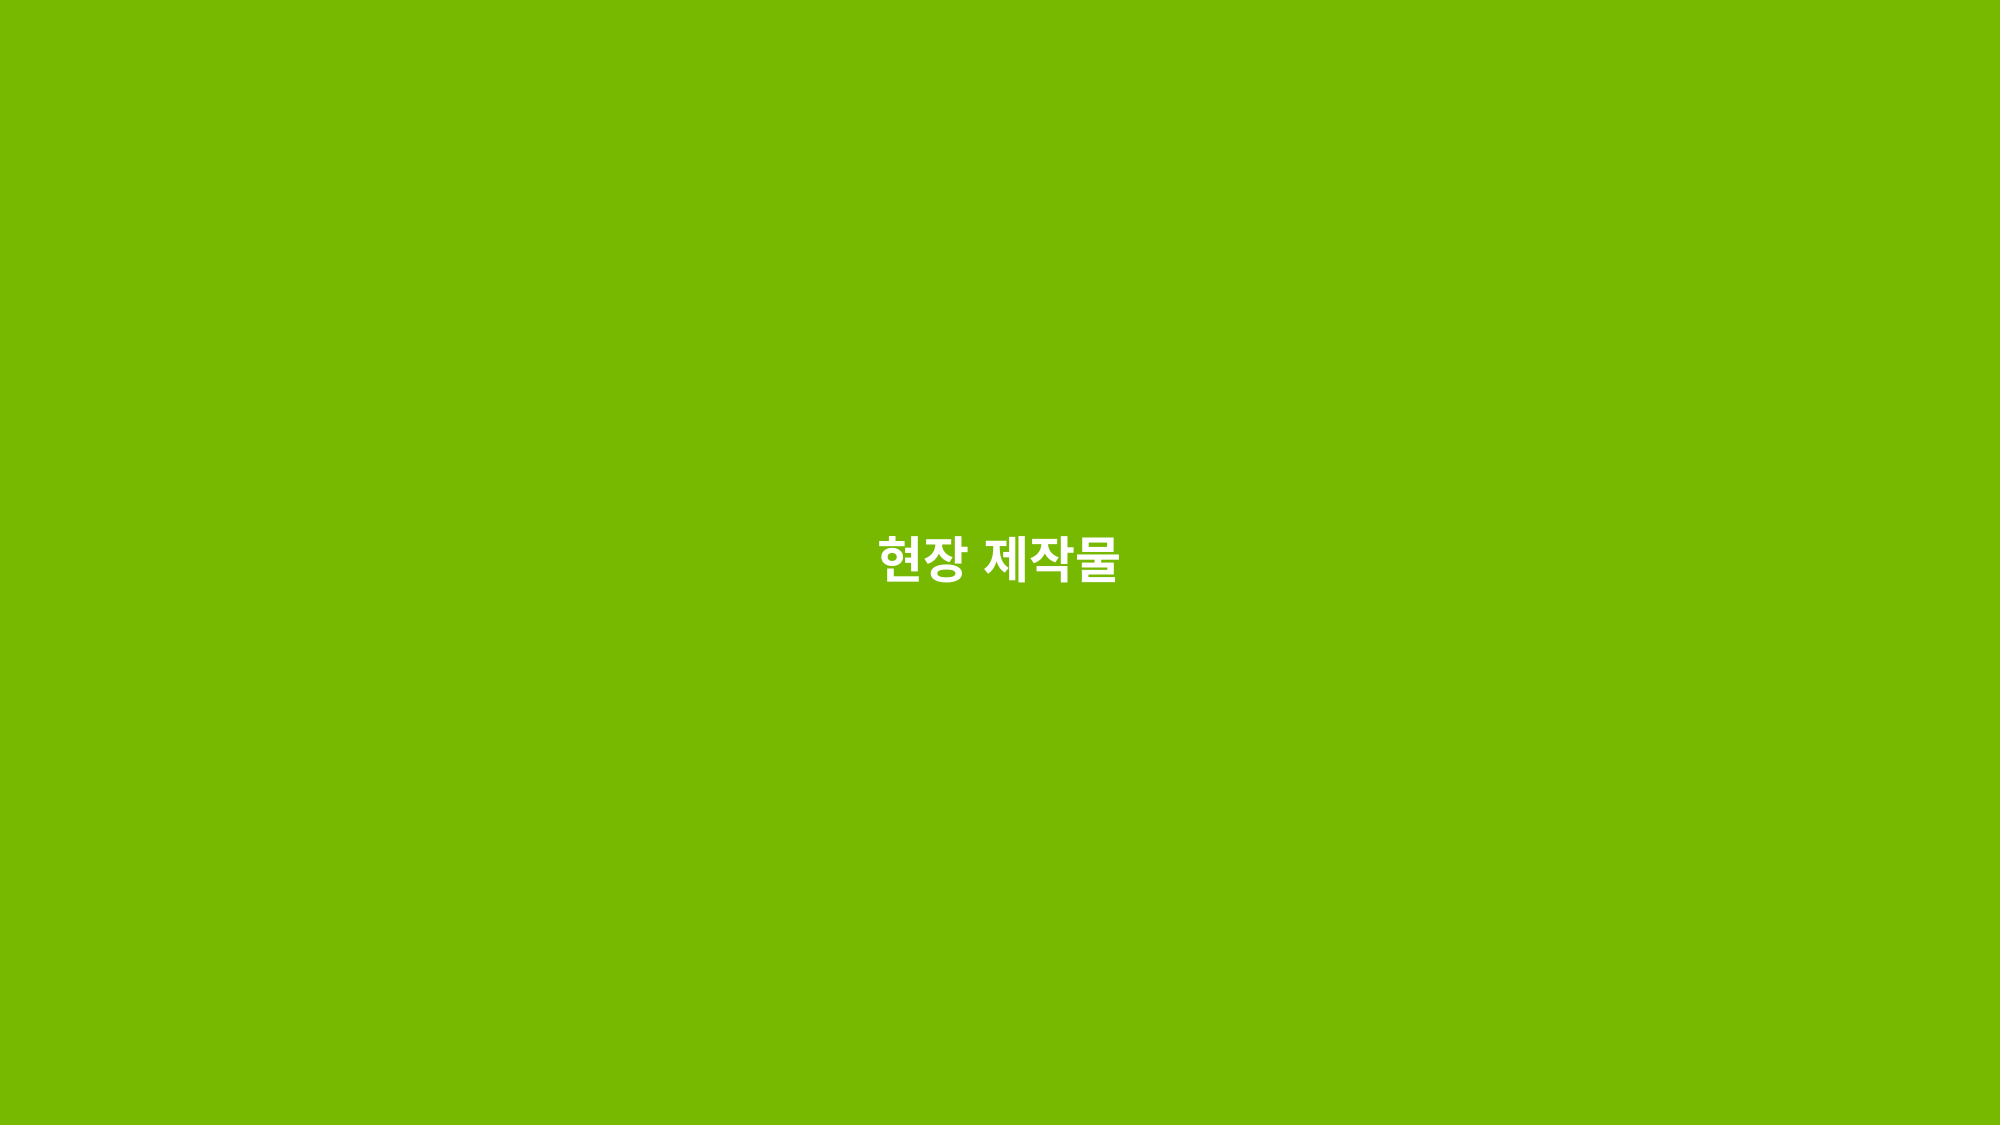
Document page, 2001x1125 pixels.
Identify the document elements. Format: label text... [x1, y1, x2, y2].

title 현장 제작물 [0, 453, 2000, 672]
